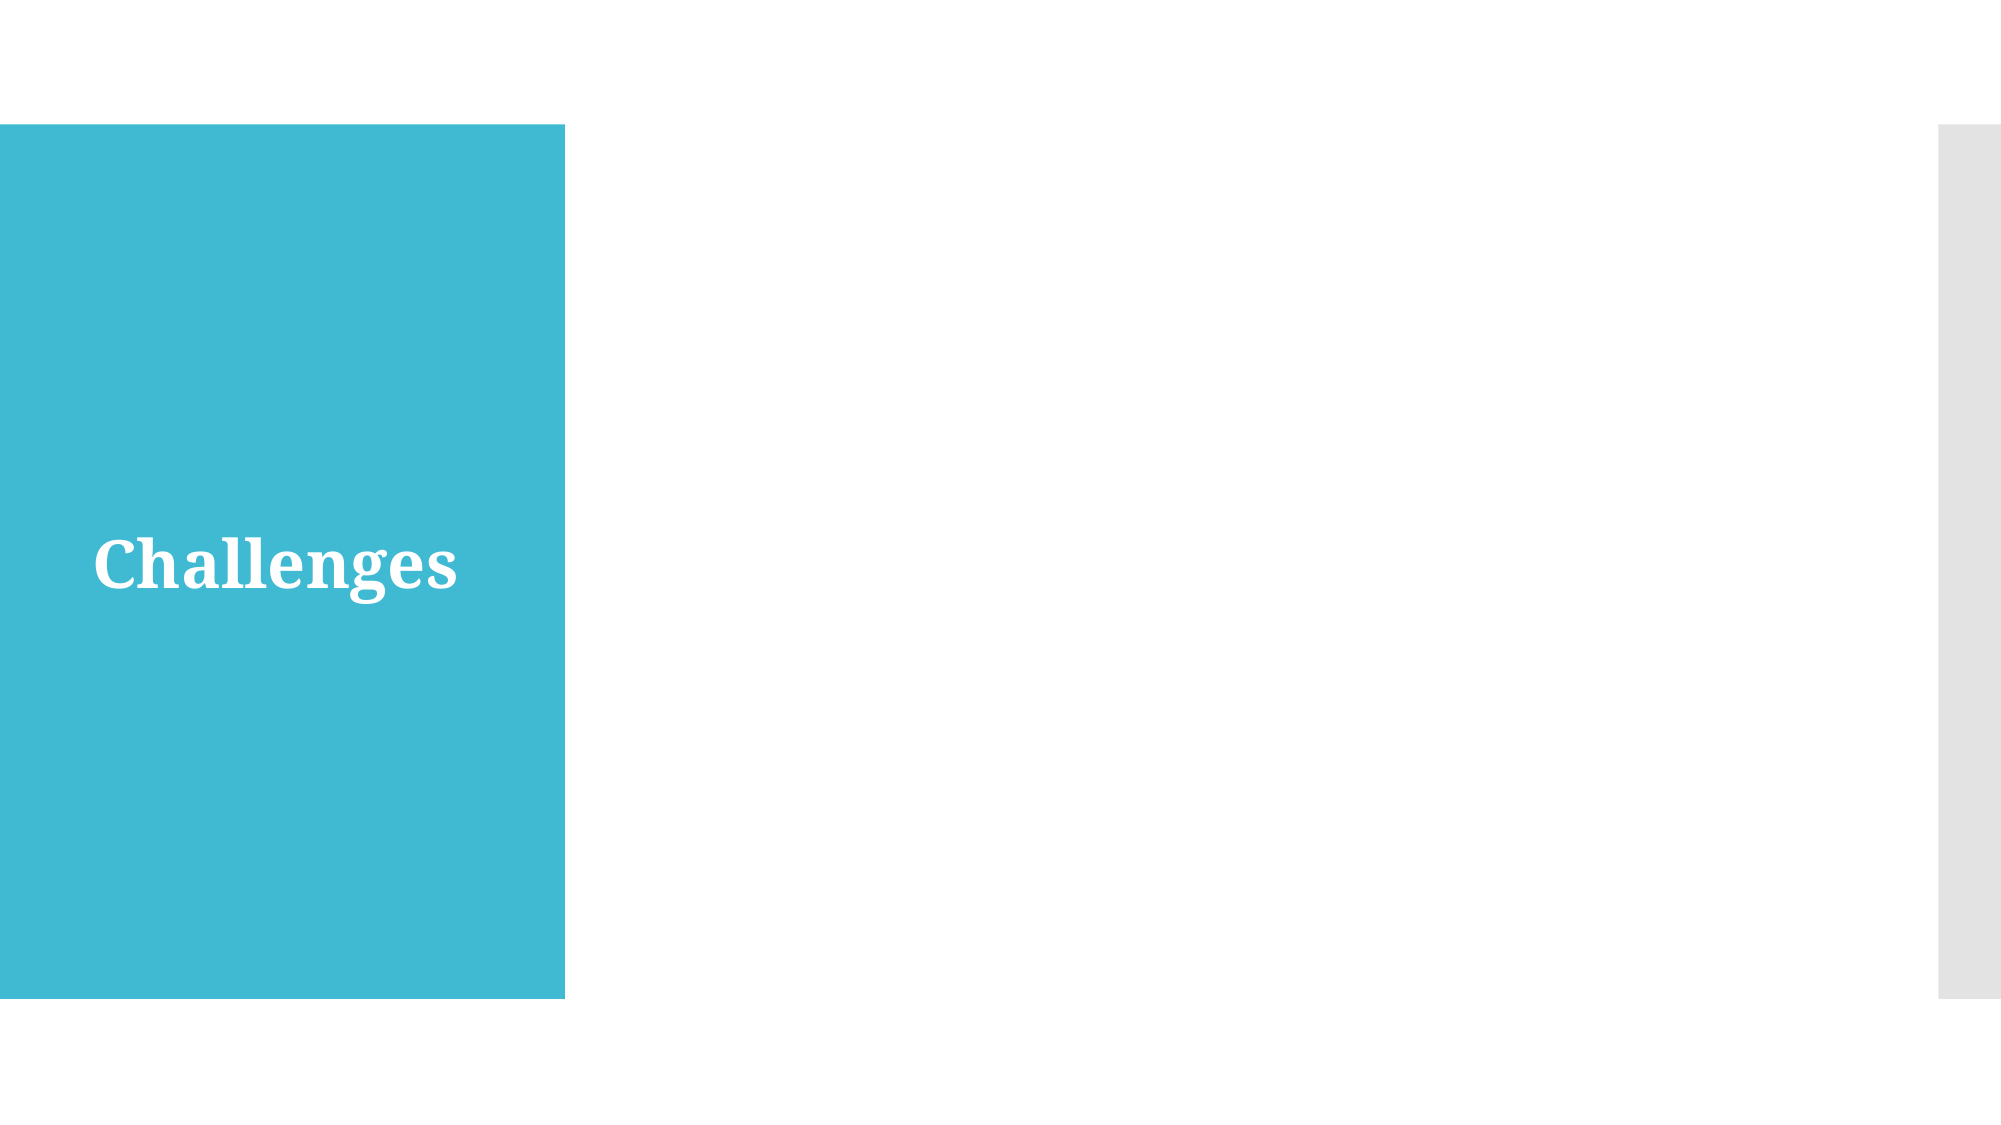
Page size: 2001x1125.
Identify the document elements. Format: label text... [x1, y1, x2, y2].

text_box Challenges [77, 514, 482, 610]
